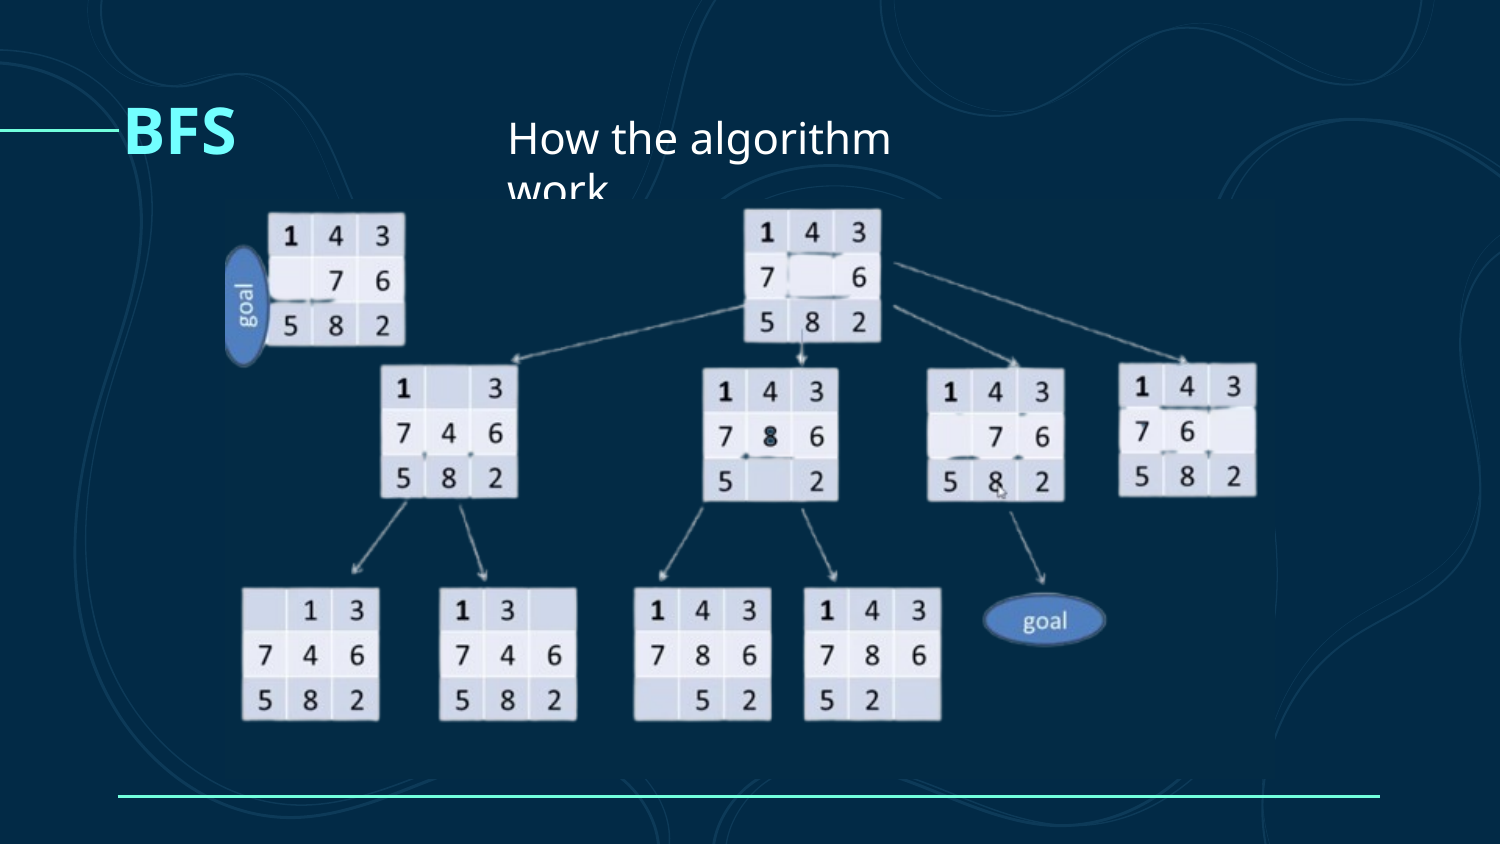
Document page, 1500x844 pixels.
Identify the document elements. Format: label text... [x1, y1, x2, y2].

text_box How the algorithm work [492, 95, 1008, 197]
title BFS [0, 74, 360, 200]
picture [224, 198, 1276, 780]
